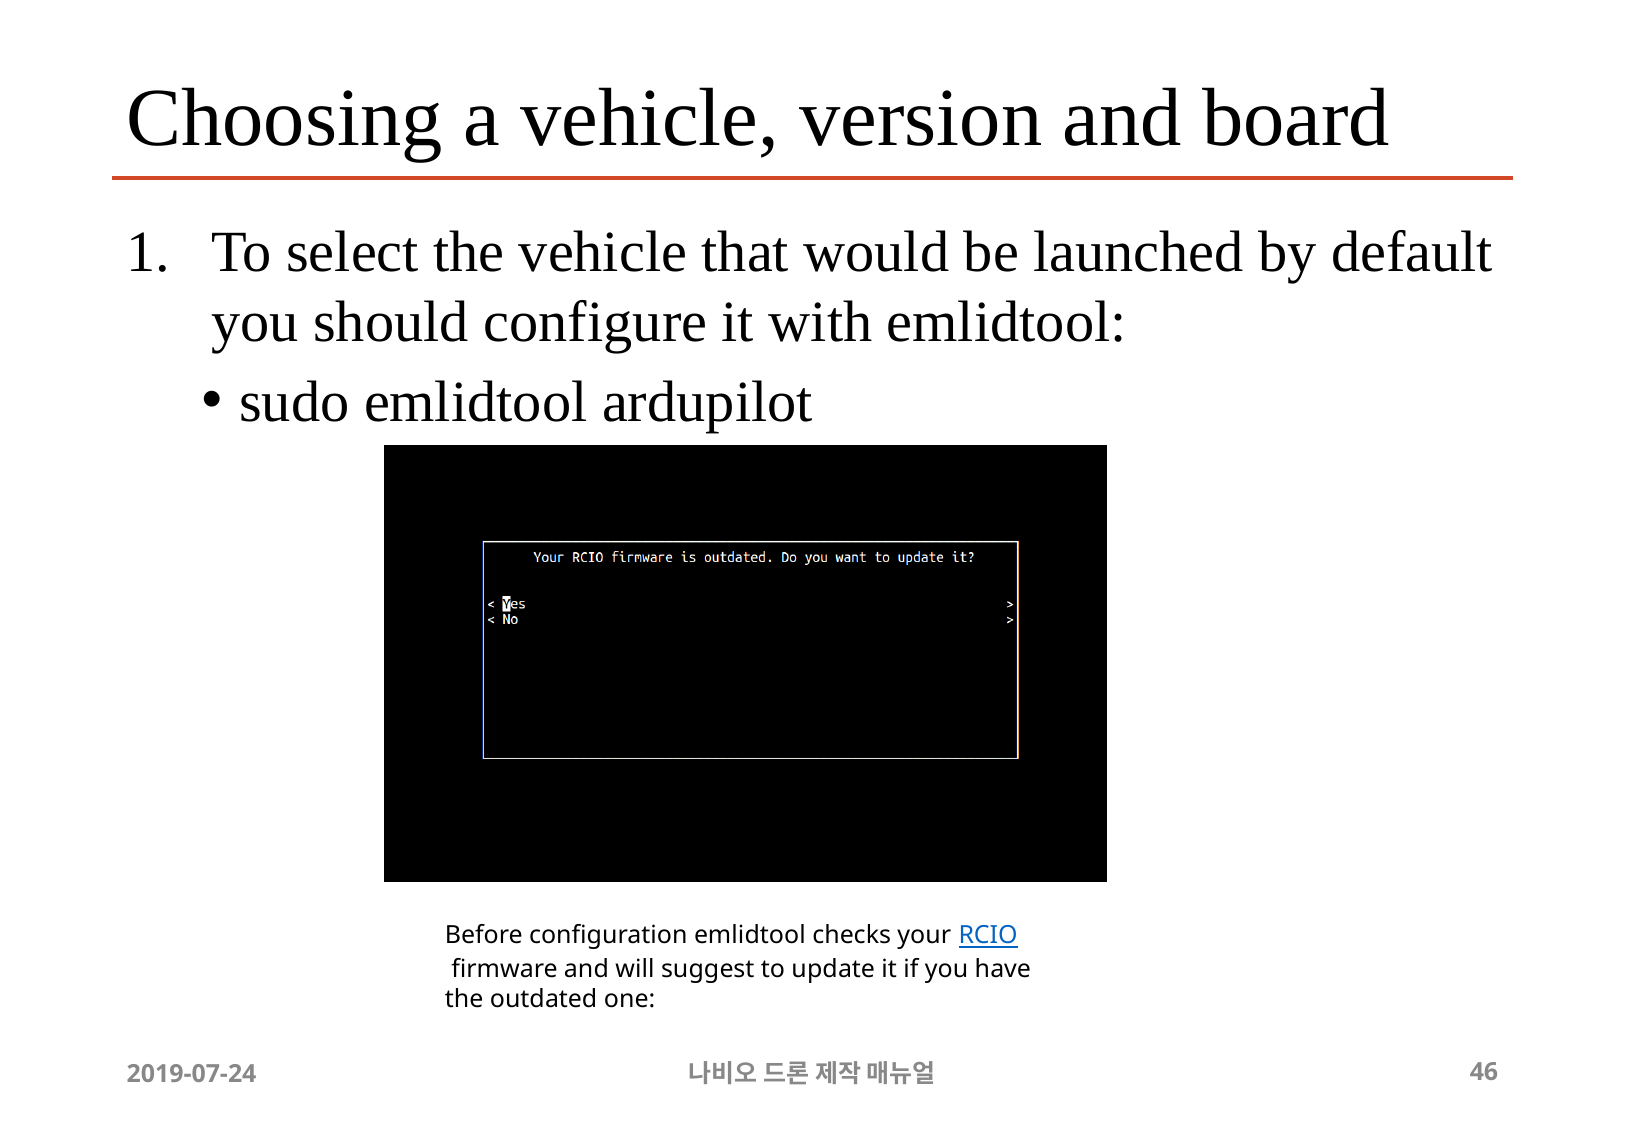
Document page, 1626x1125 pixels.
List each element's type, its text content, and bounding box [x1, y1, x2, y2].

slide_number 46 [1433, 1042, 1514, 1103]
footer 나비오 드론 제작 매뉴얼 [538, 1042, 1087, 1103]
text_box Before configuration emlidtool checks your RCIO firmware and will suggest to update it if you have the outdated one: [429, 911, 1087, 1021]
list To select the vehicle that would be launched by default you should configure it with emlidtool: sudo emlidtool ardupilot [111, 205, 1514, 1014]
title Choosing a vehicle, version and board [111, 59, 1514, 179]
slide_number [111, 1042, 303, 1103]
picture [384, 445, 1107, 883]
